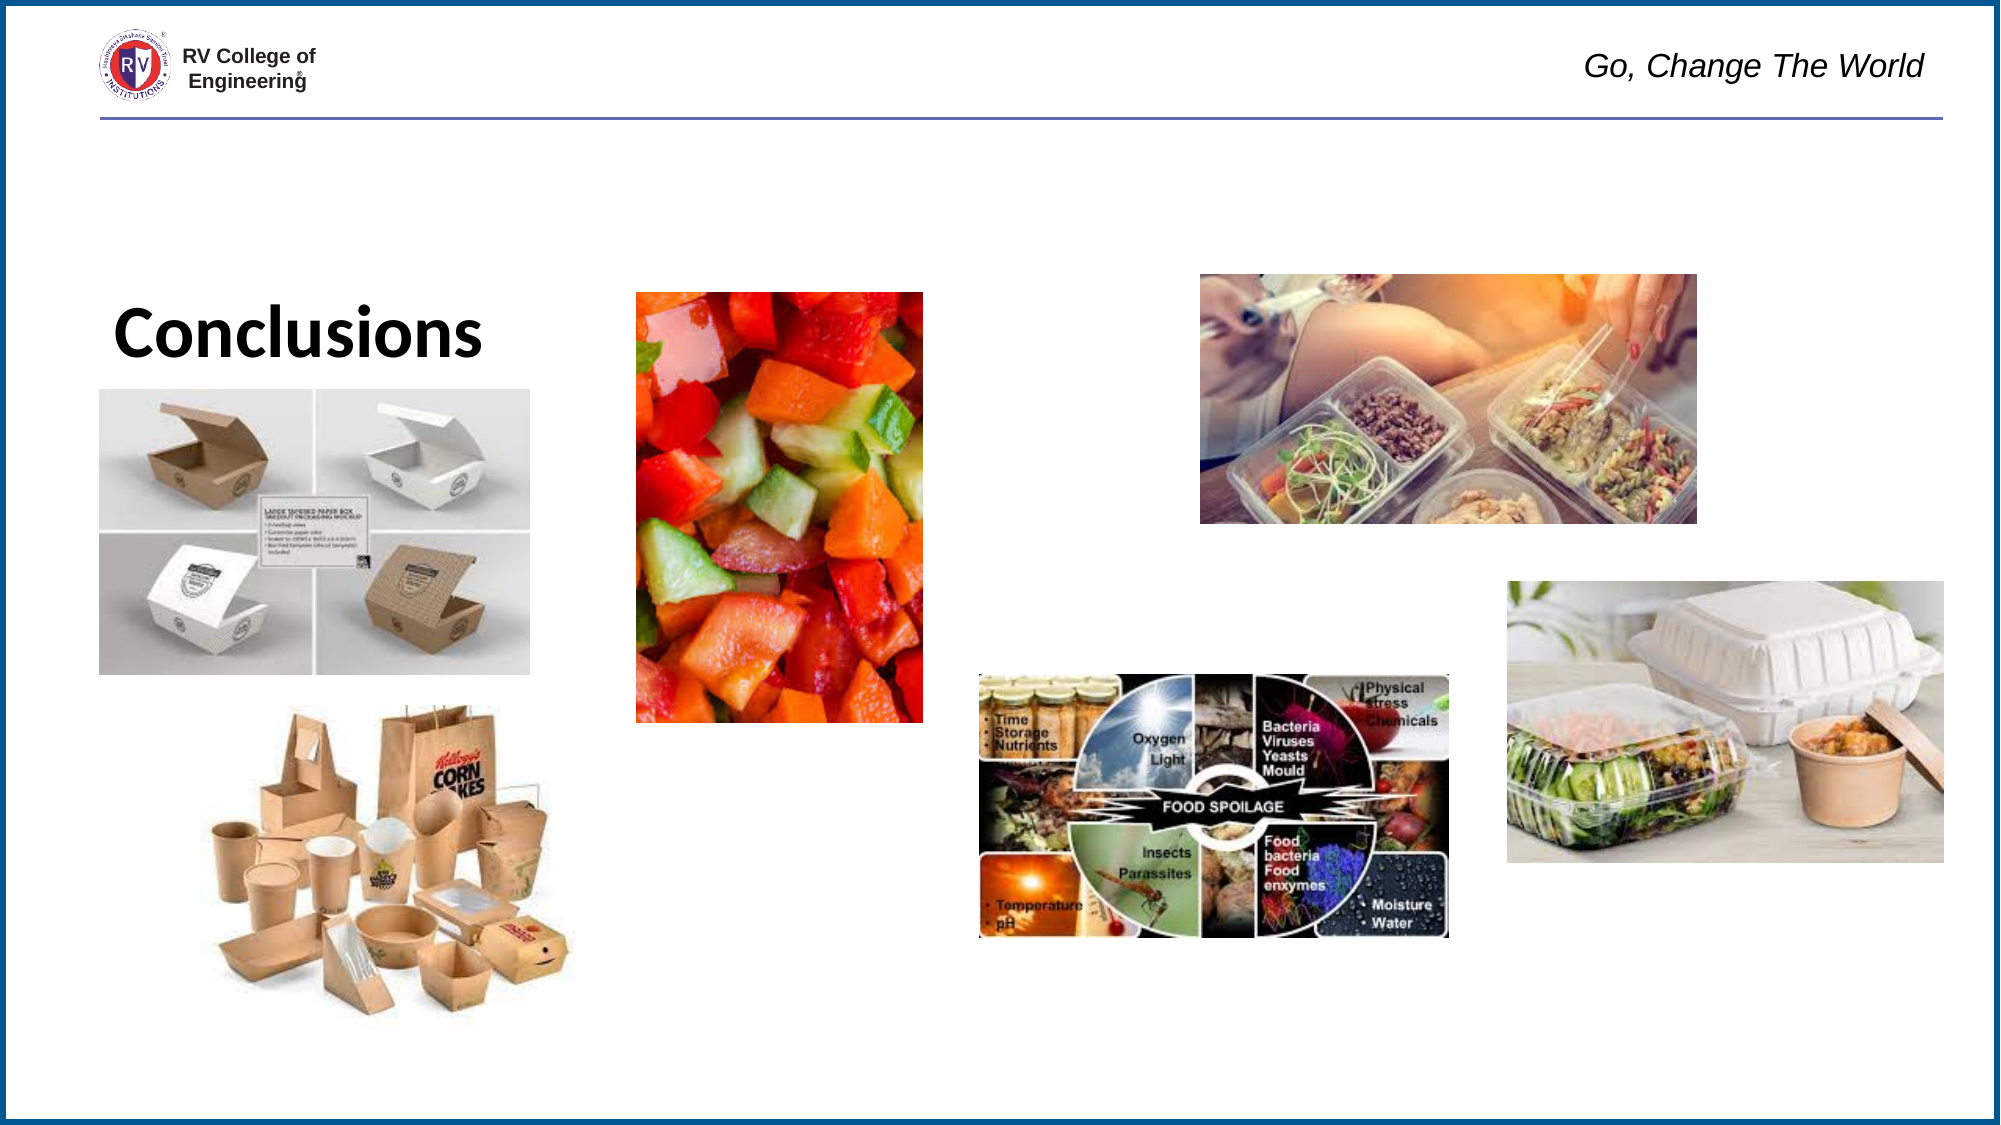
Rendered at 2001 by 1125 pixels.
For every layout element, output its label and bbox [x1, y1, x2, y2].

picture [1507, 581, 1944, 864]
picture [979, 674, 1449, 938]
picture [636, 292, 923, 723]
picture [199, 705, 576, 1034]
picture [99, 388, 530, 676]
text_box [0, 0, 2000, 1125]
picture [1199, 274, 1698, 524]
